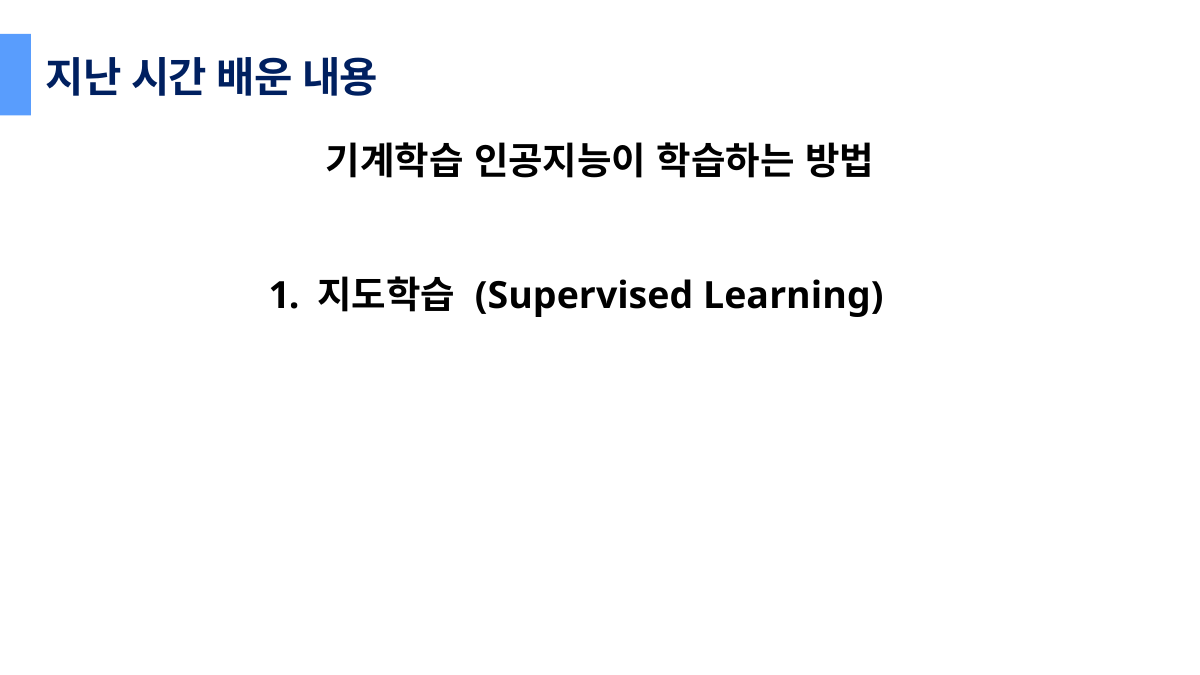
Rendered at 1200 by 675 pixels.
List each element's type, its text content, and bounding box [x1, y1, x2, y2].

text_box 1. 지도학습 (Supervised Learning) [253, 263, 909, 324]
text_box 지난 시간 배운 내용 [32, 43, 712, 109]
text_box 기계학습 인공지능이 학습하는 방법 [310, 130, 890, 190]
text_box [0, 33, 32, 116]
